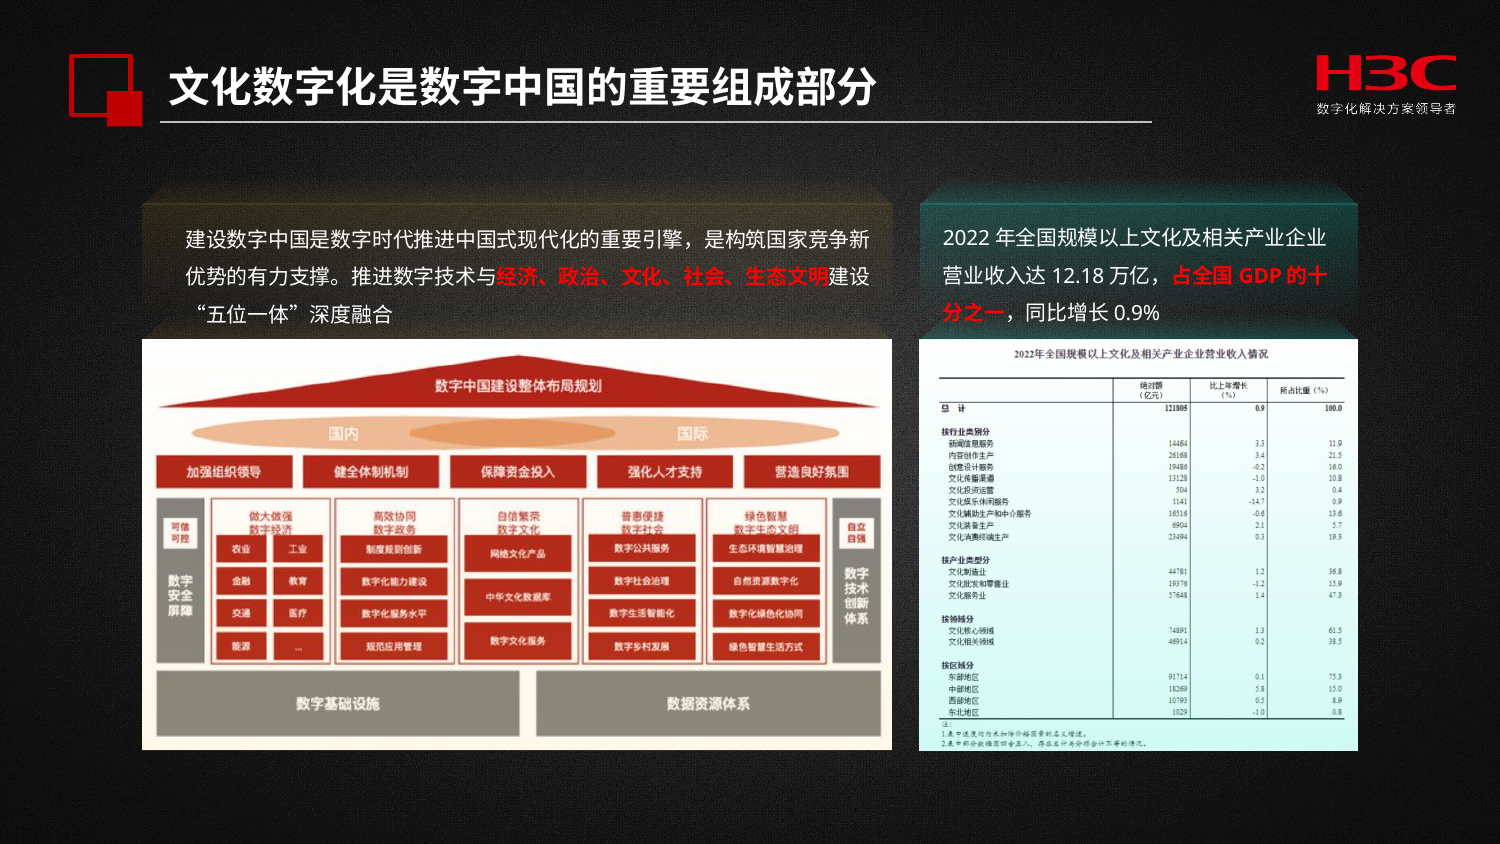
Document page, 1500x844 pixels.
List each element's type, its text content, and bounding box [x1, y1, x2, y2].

picture [0, 0, 1500, 844]
text_box 文化数字化是数字中国的重要组成部分 [154, 43, 1124, 118]
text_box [141, 176, 893, 338]
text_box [919, 176, 1358, 340]
